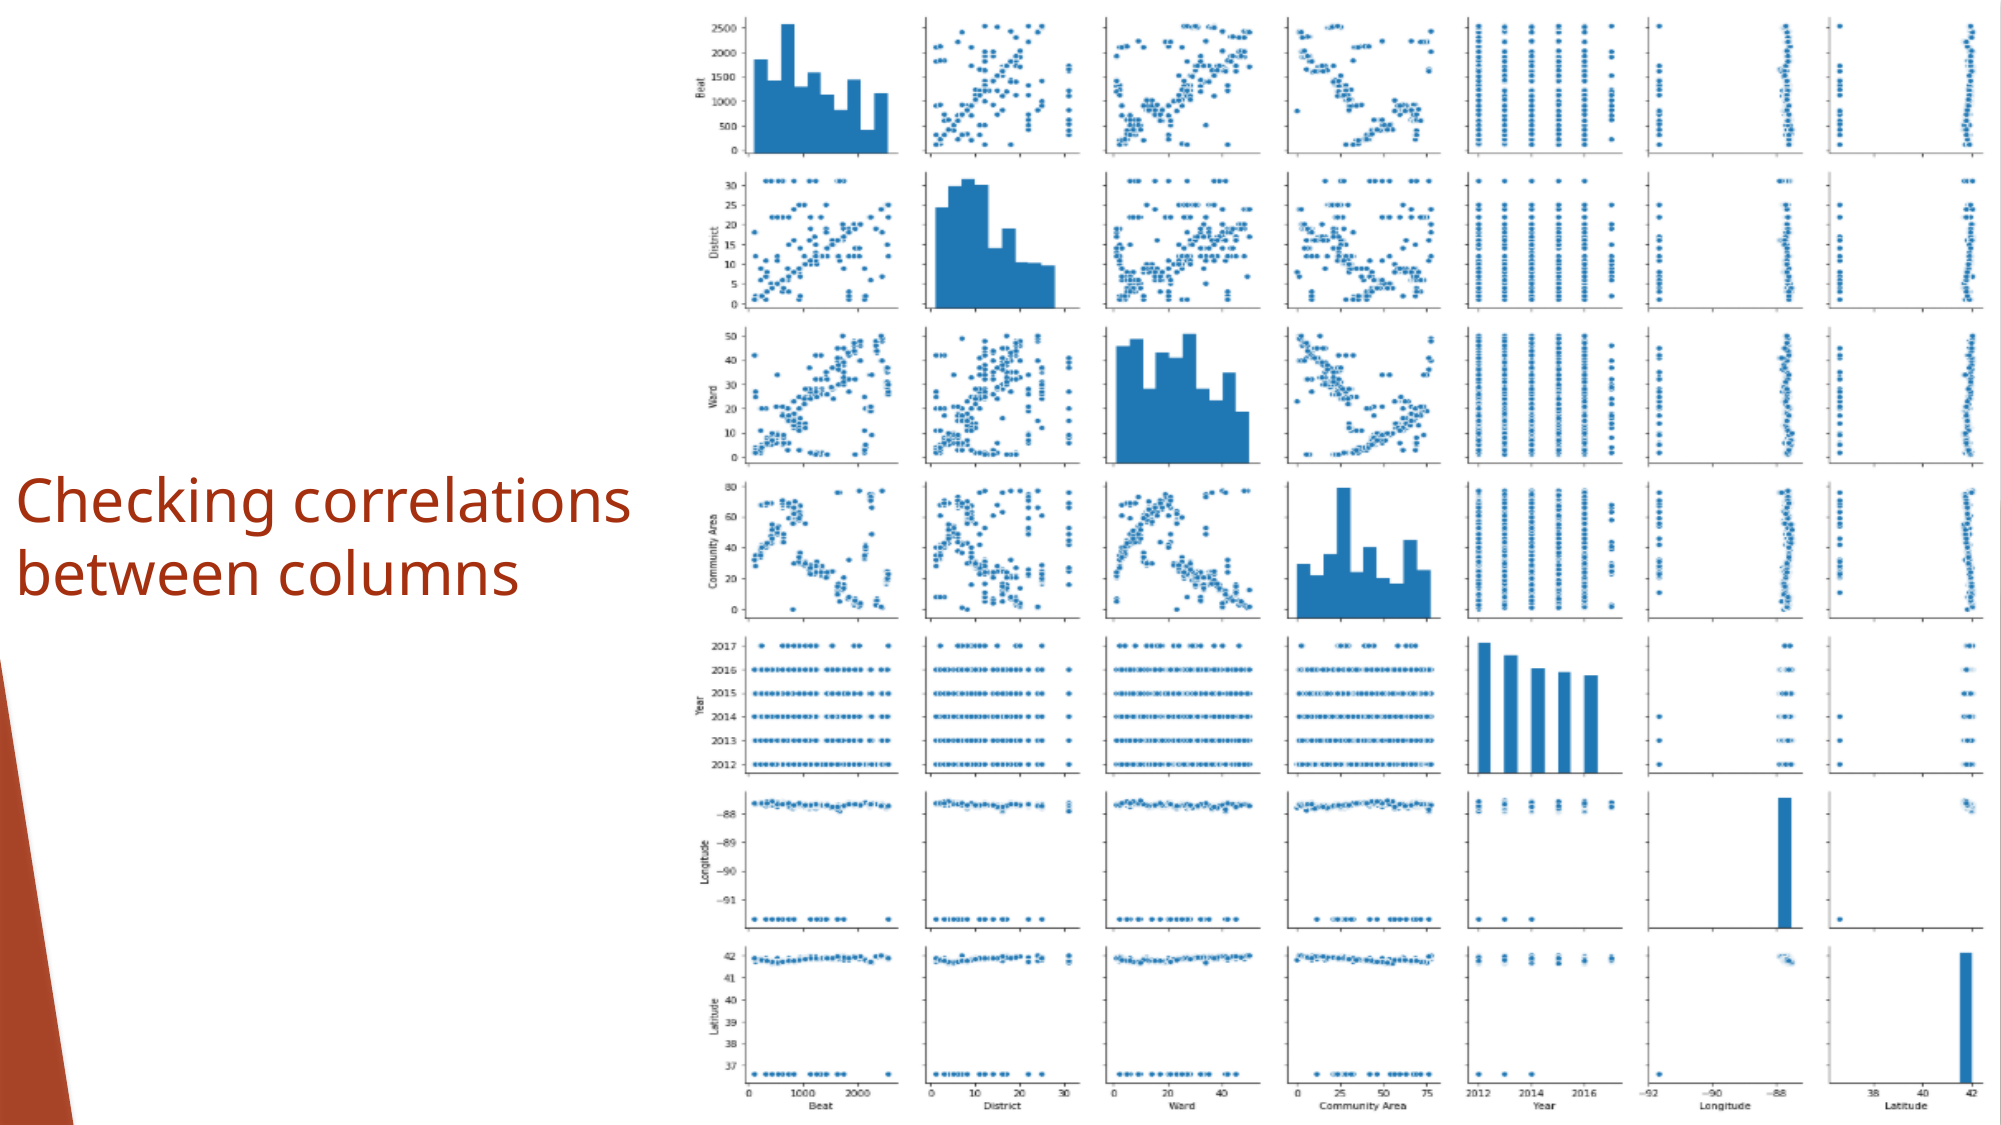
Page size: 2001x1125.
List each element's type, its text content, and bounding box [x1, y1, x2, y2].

title Checking correlations between columns [0, 454, 684, 671]
picture [688, 0, 2000, 1125]
